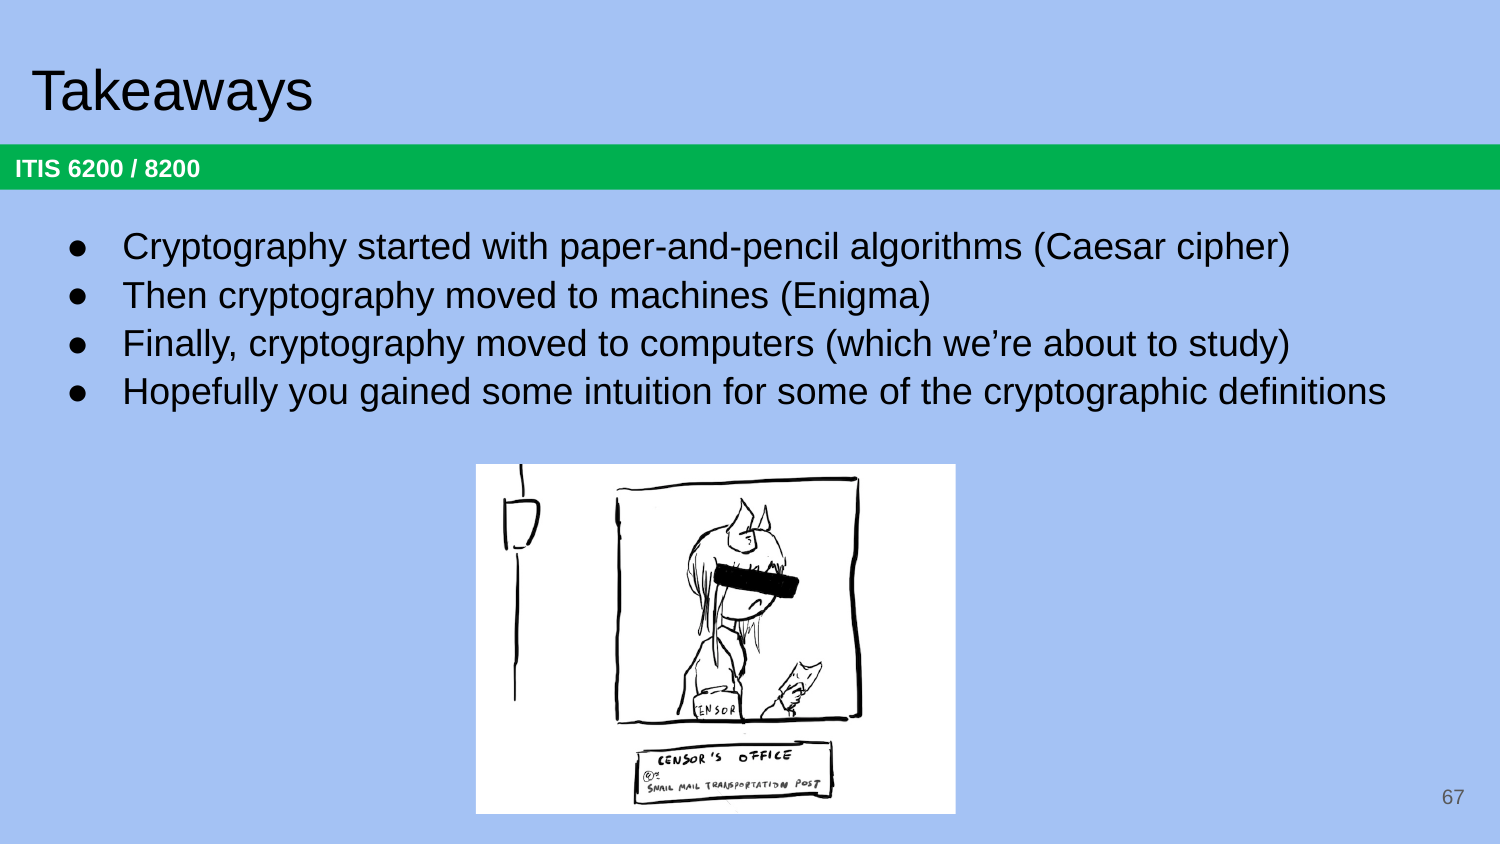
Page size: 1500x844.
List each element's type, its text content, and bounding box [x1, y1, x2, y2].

slide_number 67 [1389, 764, 1480, 830]
picture [475, 464, 956, 815]
list Cryptography started with paper-and-pencil algorithms (Caesar cipher) Then cryptography moved to machines (Enigma) Finally, cryptography moved to computers (which we’re about to study) Hopefully you gained some intuition for some of the cryptographic definitions [32, 204, 1431, 480]
title Takeaways [16, 44, 1415, 139]
